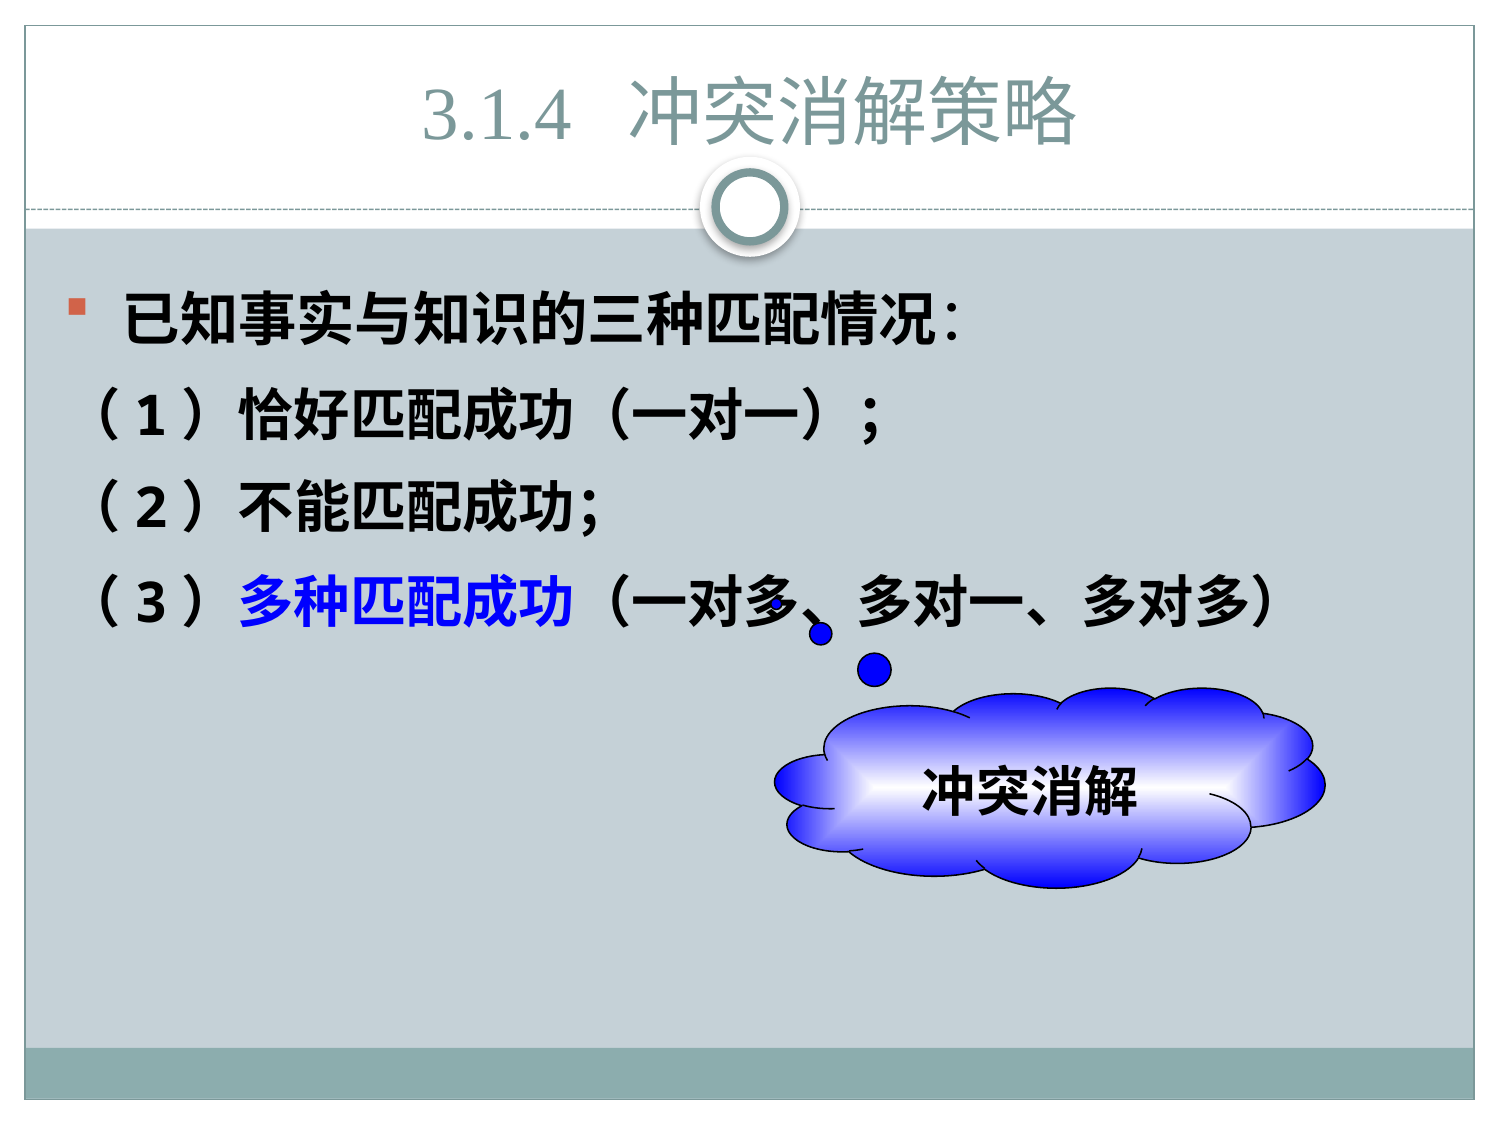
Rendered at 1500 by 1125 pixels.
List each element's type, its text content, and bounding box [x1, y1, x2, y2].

slide_number [715, 168, 791, 241]
text_box 冲突消解 [770, 598, 782, 610]
text_box 冲突消解 [774, 688, 1326, 889]
text_box 冲突消解 [857, 653, 892, 687]
list 已知事实与知识的三种匹配情况： （1）恰好匹配成功（一对一）； （2）不能匹配成功； （3）多种匹配成功（一对多、多对一、多对多） [49, 250, 1445, 651]
text_box 冲突消解 [809, 622, 832, 645]
title 3.1.4 冲突消解策略 [49, 37, 1450, 163]
